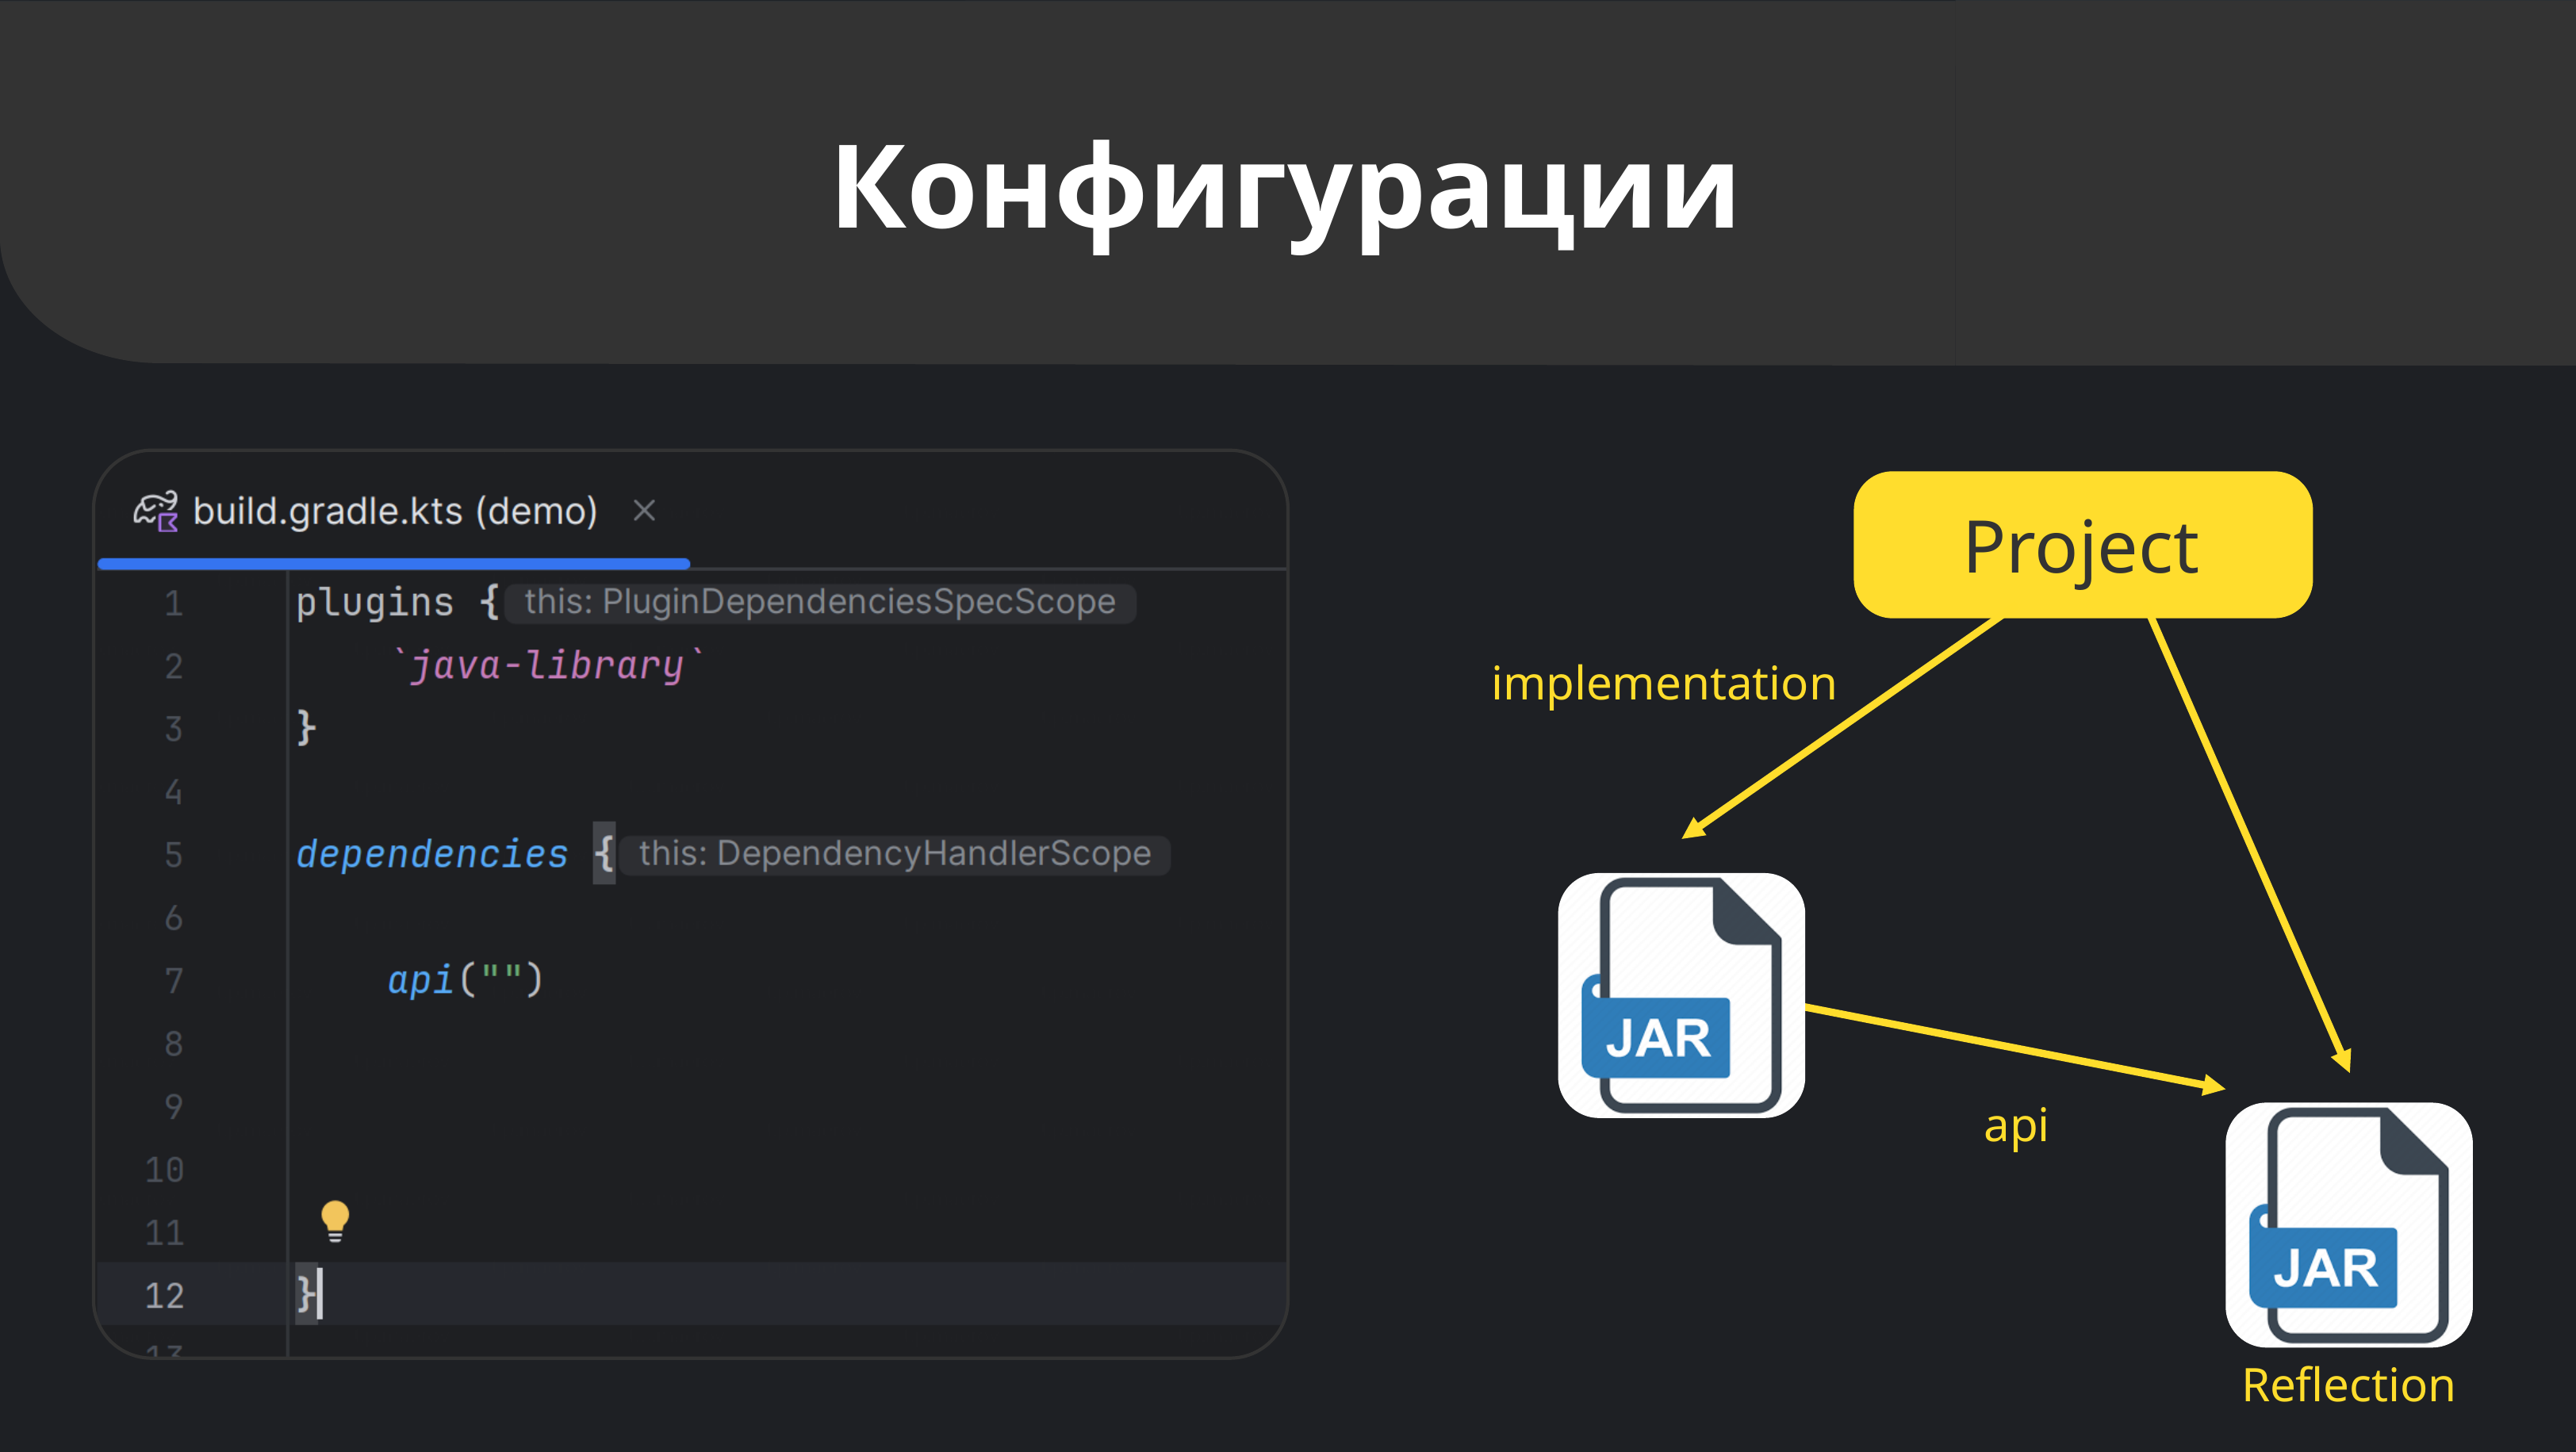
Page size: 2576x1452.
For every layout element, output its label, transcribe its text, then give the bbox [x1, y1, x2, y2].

text_box Reflection [2229, 1349, 2469, 1417]
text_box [0, 0, 2576, 366]
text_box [1507, 471, 2474, 1348]
picture [93, 450, 1289, 1358]
